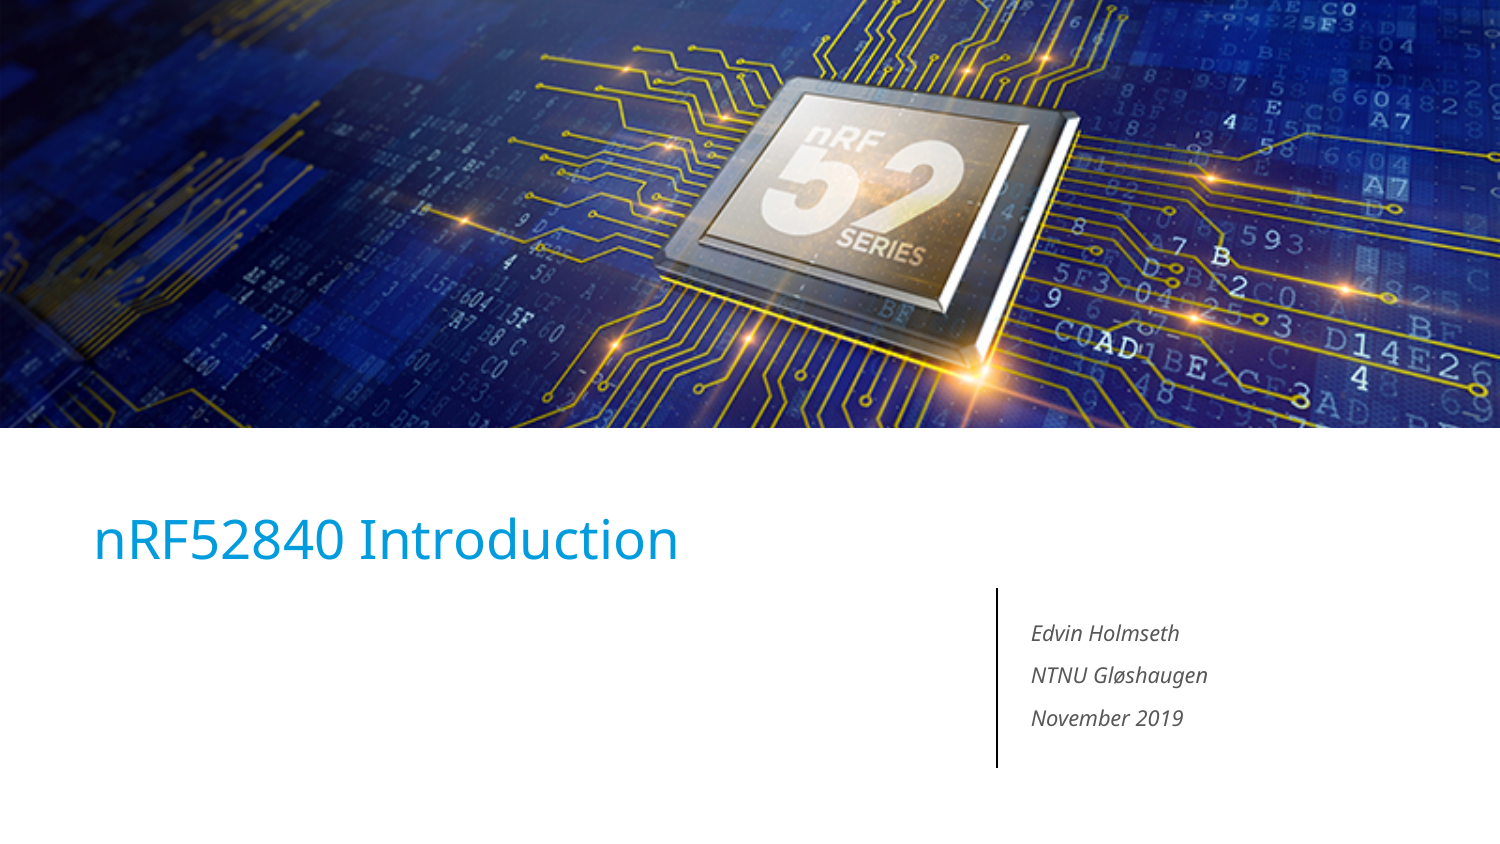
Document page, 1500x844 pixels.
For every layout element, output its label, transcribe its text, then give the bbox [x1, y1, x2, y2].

title nRF52840 Introduction [78, 443, 1400, 578]
list Edvin Holmseth NTNU Gløshaugen November 2019 [1015, 603, 1400, 771]
picture [0, 0, 1500, 429]
